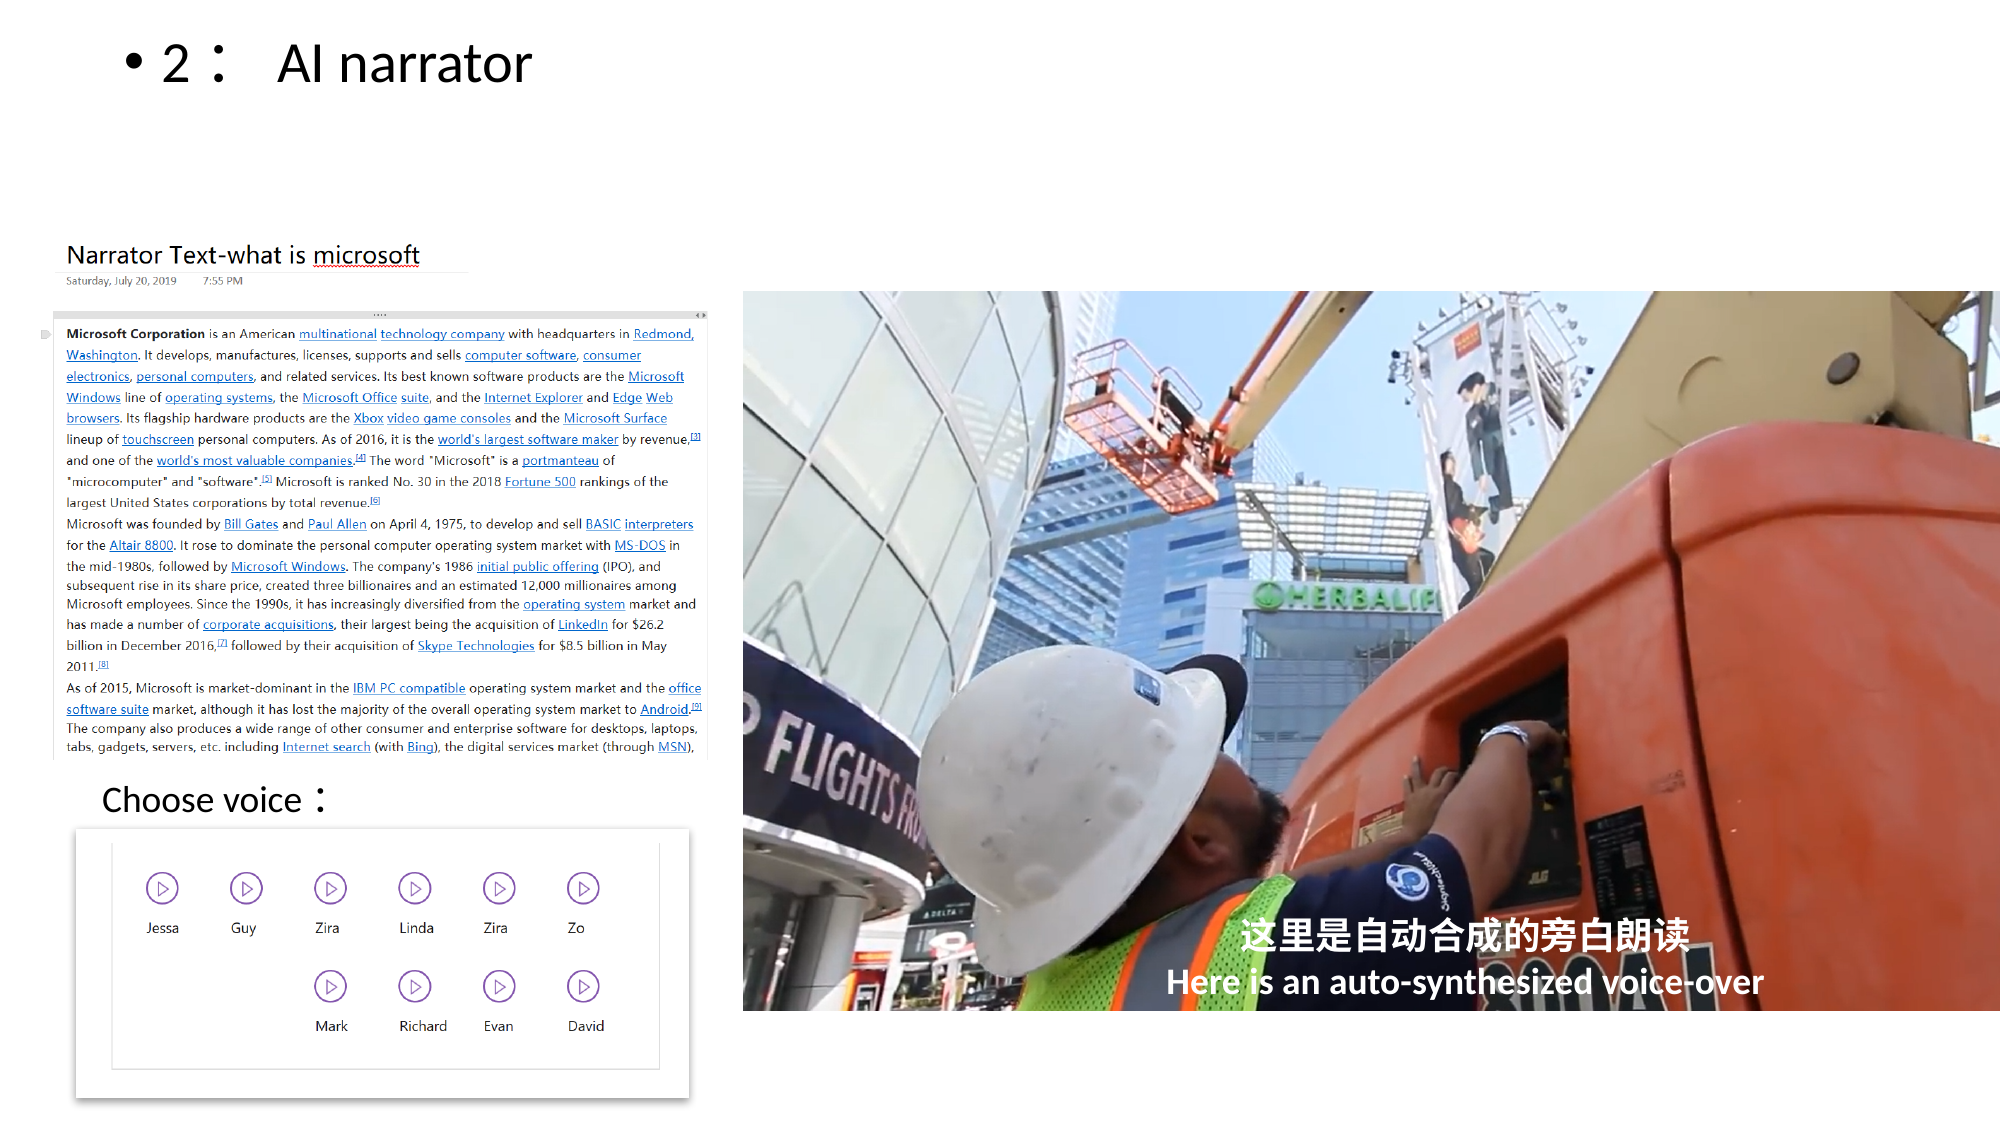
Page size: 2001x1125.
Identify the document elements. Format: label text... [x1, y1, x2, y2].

text_box Choose voice： [87, 767, 364, 827]
picture [743, 291, 2000, 1011]
list 2：AI narrator [108, 25, 1379, 158]
picture [90, 843, 675, 1084]
picture [30, 227, 734, 760]
